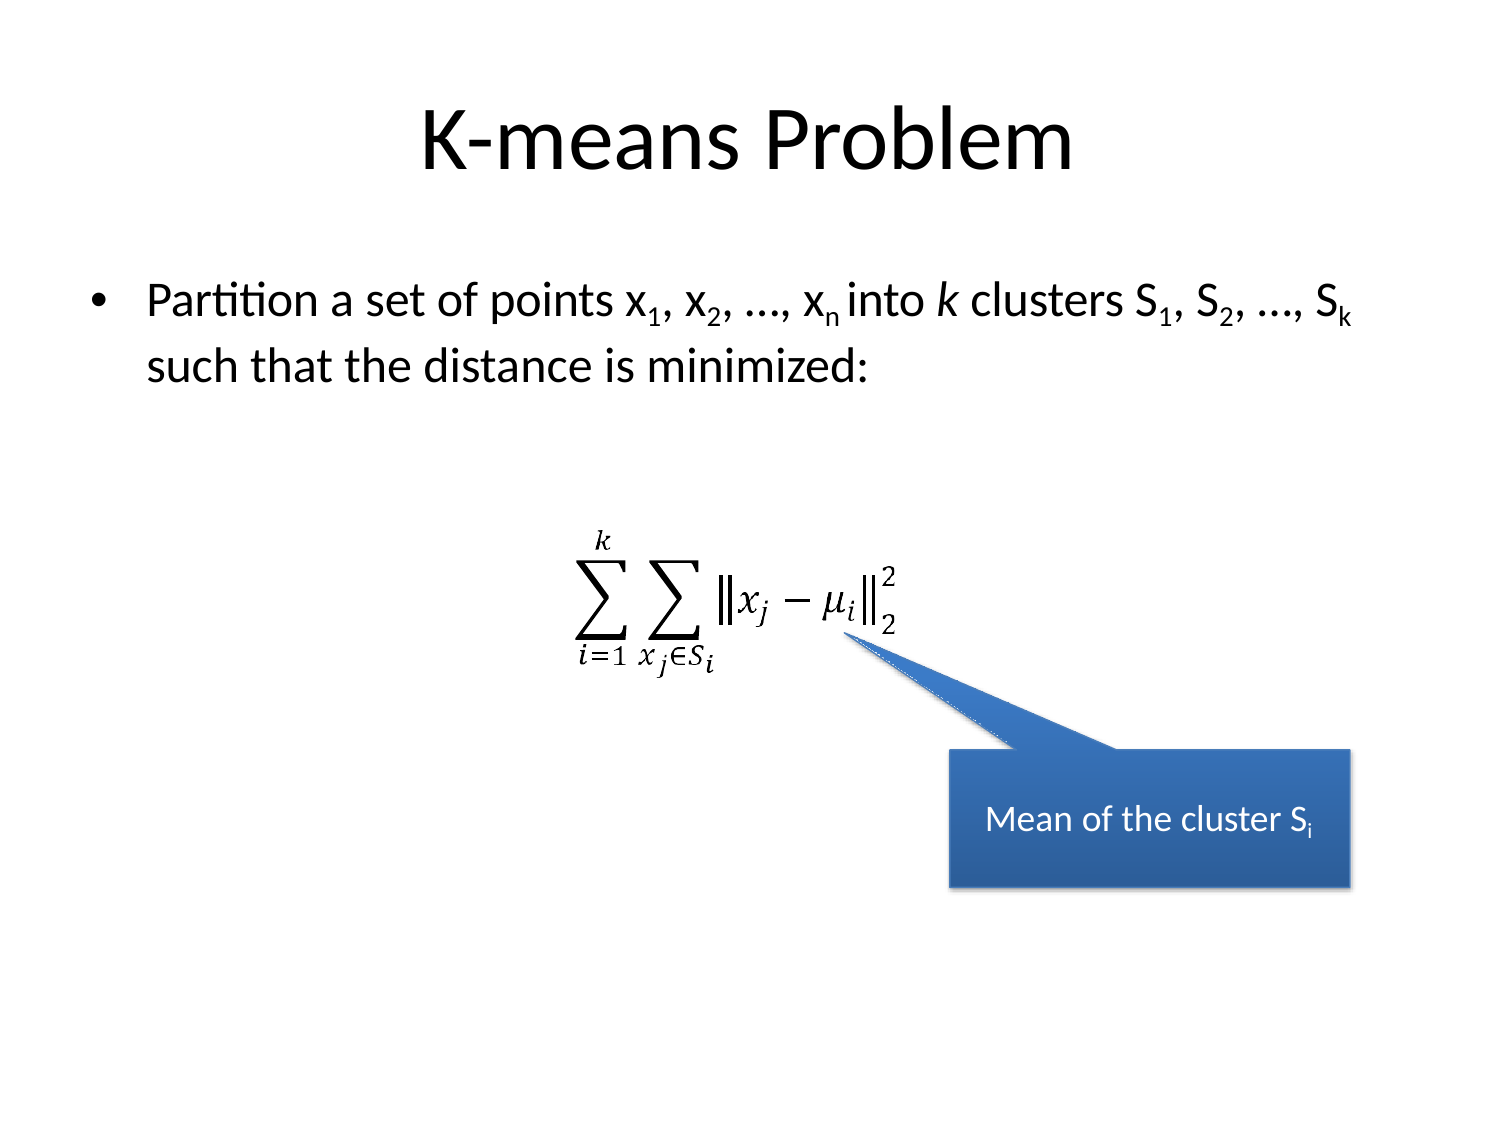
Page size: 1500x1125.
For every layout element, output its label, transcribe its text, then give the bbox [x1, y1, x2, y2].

text_box Partition a set of points x1, x2, …, xn into k clusters S1, S2, …, Sk such that the distance is minimized: [87, 264, 1380, 393]
text_box [845, 632, 1350, 749]
text_box [822, 592, 855, 621]
text_box [638, 649, 667, 678]
text_box [882, 566, 895, 586]
text_box [613, 646, 626, 665]
text_box [844, 632, 1350, 888]
text_box [836, 628, 1358, 899]
title K-means Problem [418, 75, 1082, 264]
text_box [575, 560, 627, 640]
text_box [579, 649, 588, 665]
text_box [595, 530, 611, 550]
text_box [706, 660, 714, 673]
text_box Mean of the cluster Si [982, 791, 1318, 844]
text_box [648, 560, 700, 640]
text_box [688, 645, 704, 665]
text_box [844, 634, 1013, 888]
text_box [882, 614, 895, 628]
text_box [671, 647, 685, 665]
text_box [737, 592, 768, 627]
